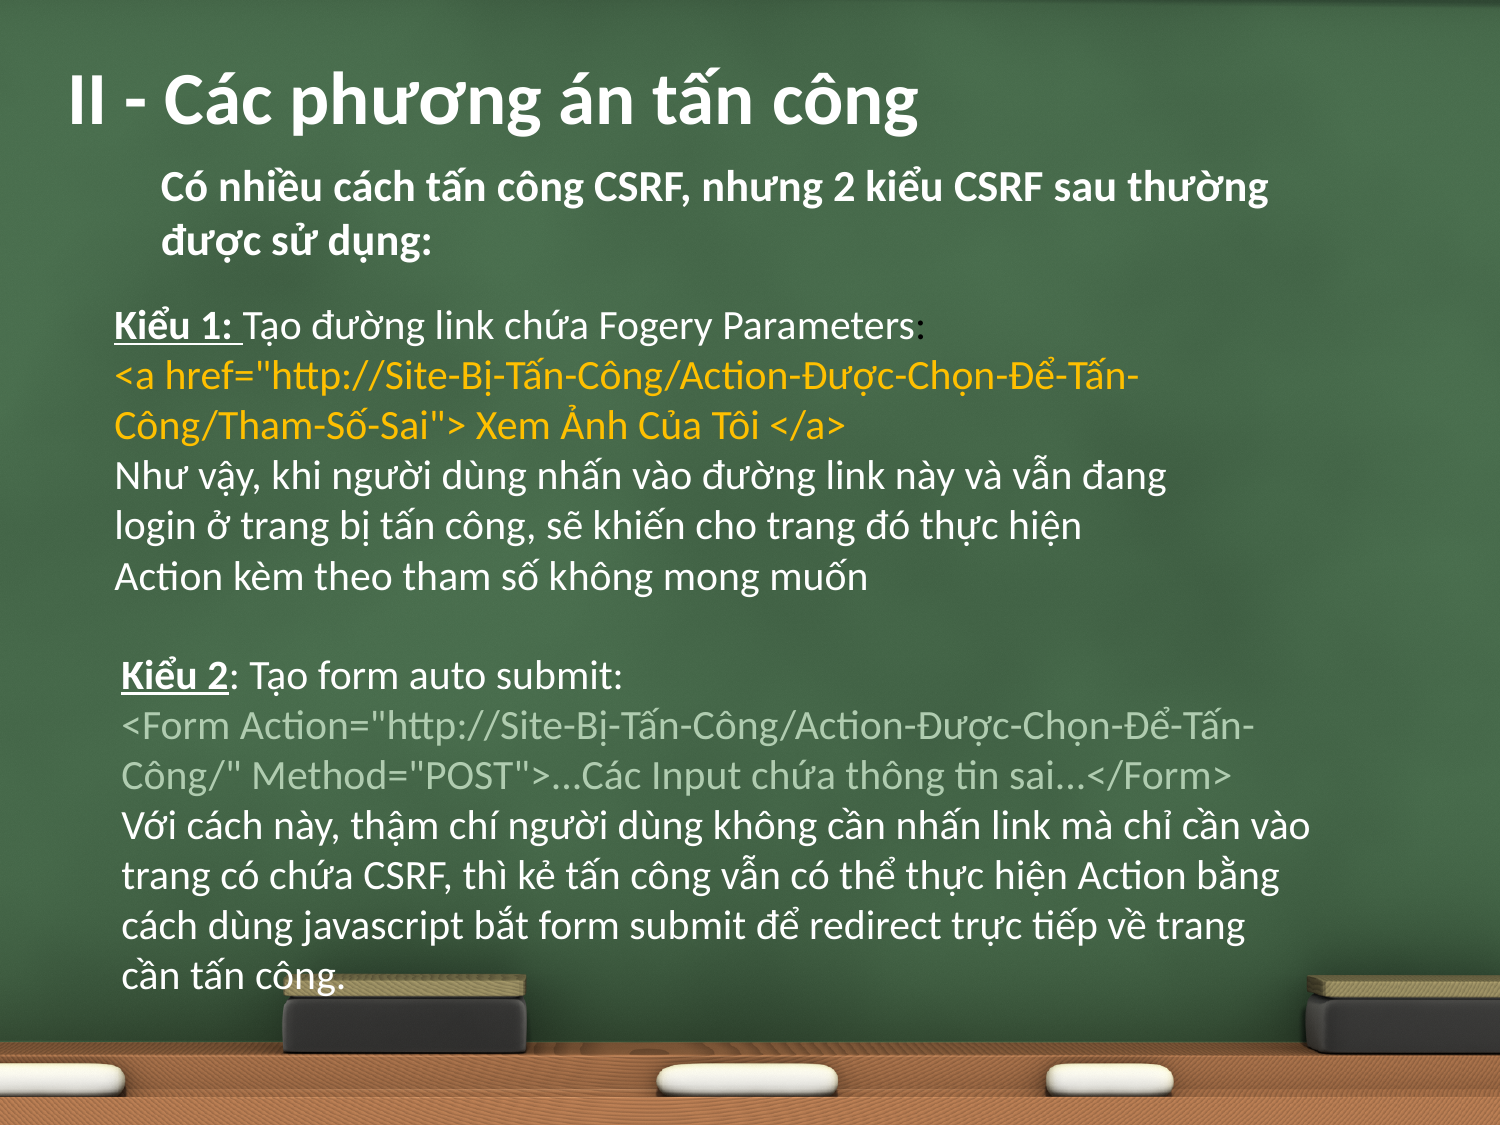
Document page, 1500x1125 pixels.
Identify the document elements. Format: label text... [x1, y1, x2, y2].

text_box [174, 325, 800, 538]
text_box Có nhiều cách tấn công CSRF, nhưng 2 kiểu CSRF sau thường được sử dụng: [145, 149, 1288, 325]
text_box Kiểu 1: Tạo đường link chứa Fogery Parameters: <a href="http://Site-Bị-Tấn-Công/Action-Được-Chọn-Để-Tấn-Công/Tham-Số-Sai"> Xem Ảnh Của Tôi </a> Như vậy, khi người dùng nhấn vào đường link này và vẫn đang login ở trang bị tấn công, sẽ khiến cho trang đó thực hiện Action kèm theo tham số không mong muốn [71, 290, 1216, 656]
picture [0, 0, 1500, 1125]
list II - Các phương án tấn công [24, 42, 1263, 138]
text_box Kiểu 2: Tạo form auto submit: <Form Action="http://Site-Bị-Tấn-Công/Action-Được-Chọn-Để-Tấn-Công/" Method="POST">...Các Input chứa thông tin sai...</Form> Với cách này, thậm chí người dùng không cần nhấn link mà chỉ cần vào trang có chứa CSRF, thì kẻ tấn công vẫn có thể thực hiện Action bằng cách dùng javascript bắt form submit để redirect trực tiếp về trang cần tấn công. [106, 590, 1327, 1006]
